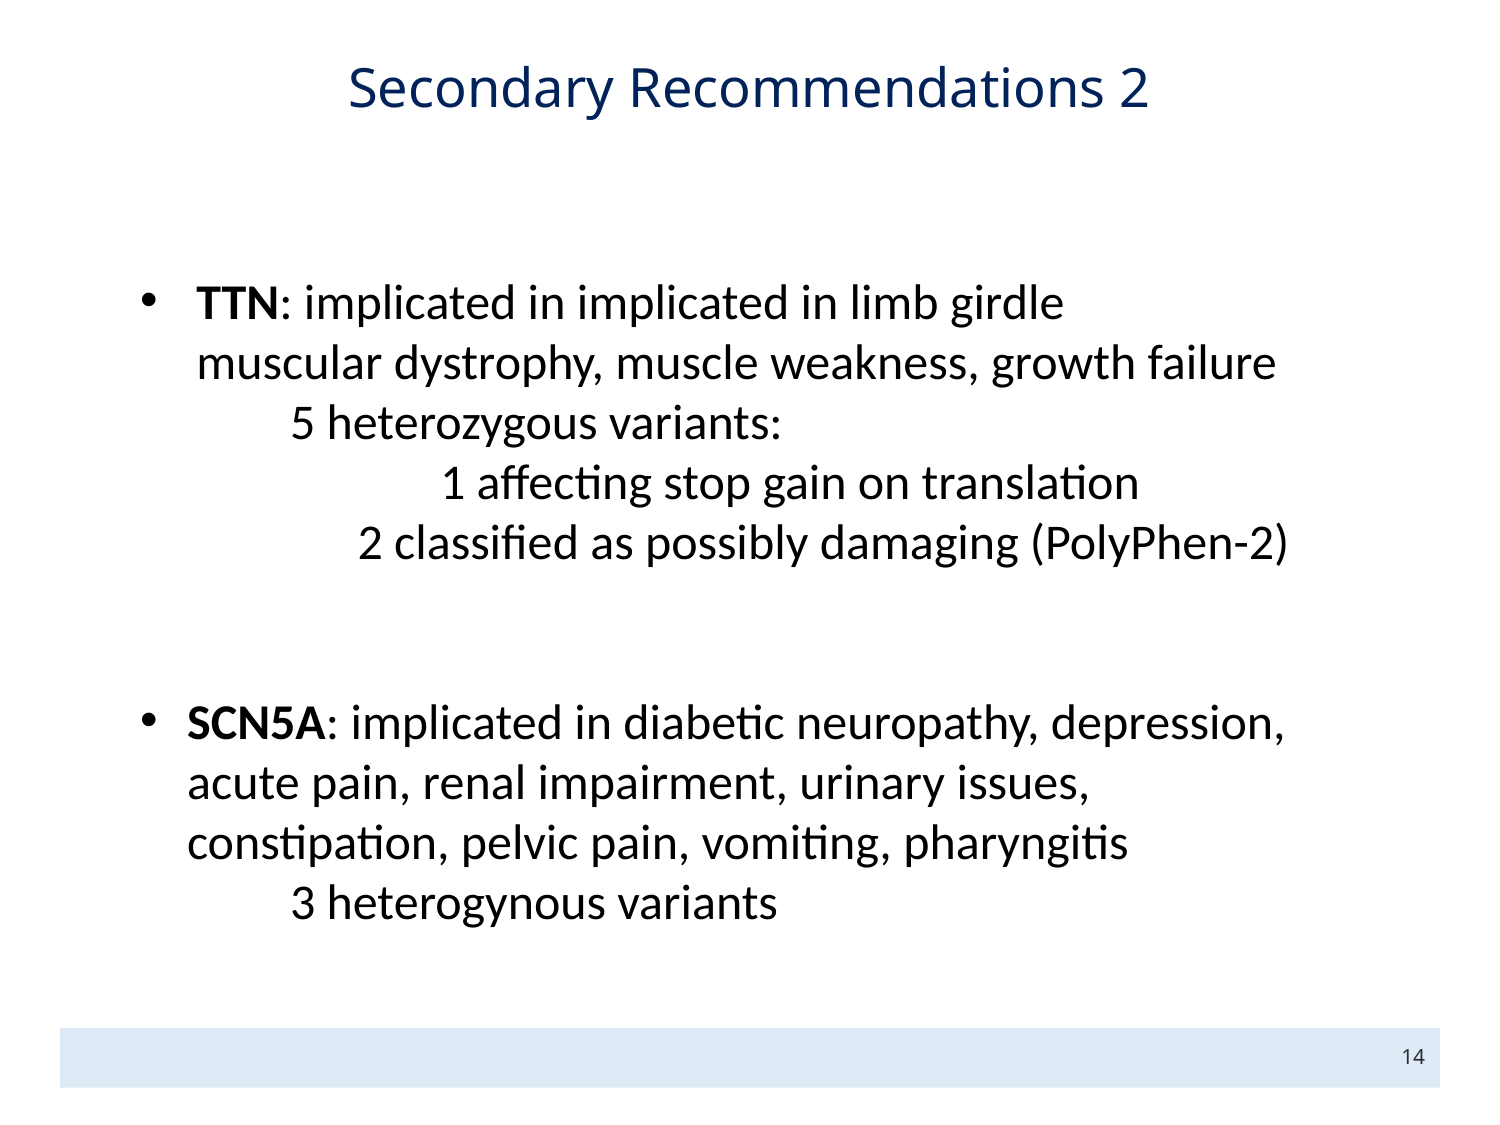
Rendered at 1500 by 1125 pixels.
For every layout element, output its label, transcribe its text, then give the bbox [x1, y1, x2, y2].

text_box 14 [59, 1027, 1440, 1088]
text_box TTN: implicated in implicated in limb girdle muscular dystrophy, muscle weakness, growth failure 5 heterozygous variants: 1 affecting stop gain on translation 2 classified as possibly damaging (PolyPhen-2) SCN5A: implicated in diabetic neuropathy, depression, acute pain, renal impairment, urinary issues, constipation, pelvic pain, vomiting, pharyngitis 3 heterogynous variants [125, 262, 1363, 937]
text_box Secondary Recommendations 2 [39, 0, 1461, 126]
